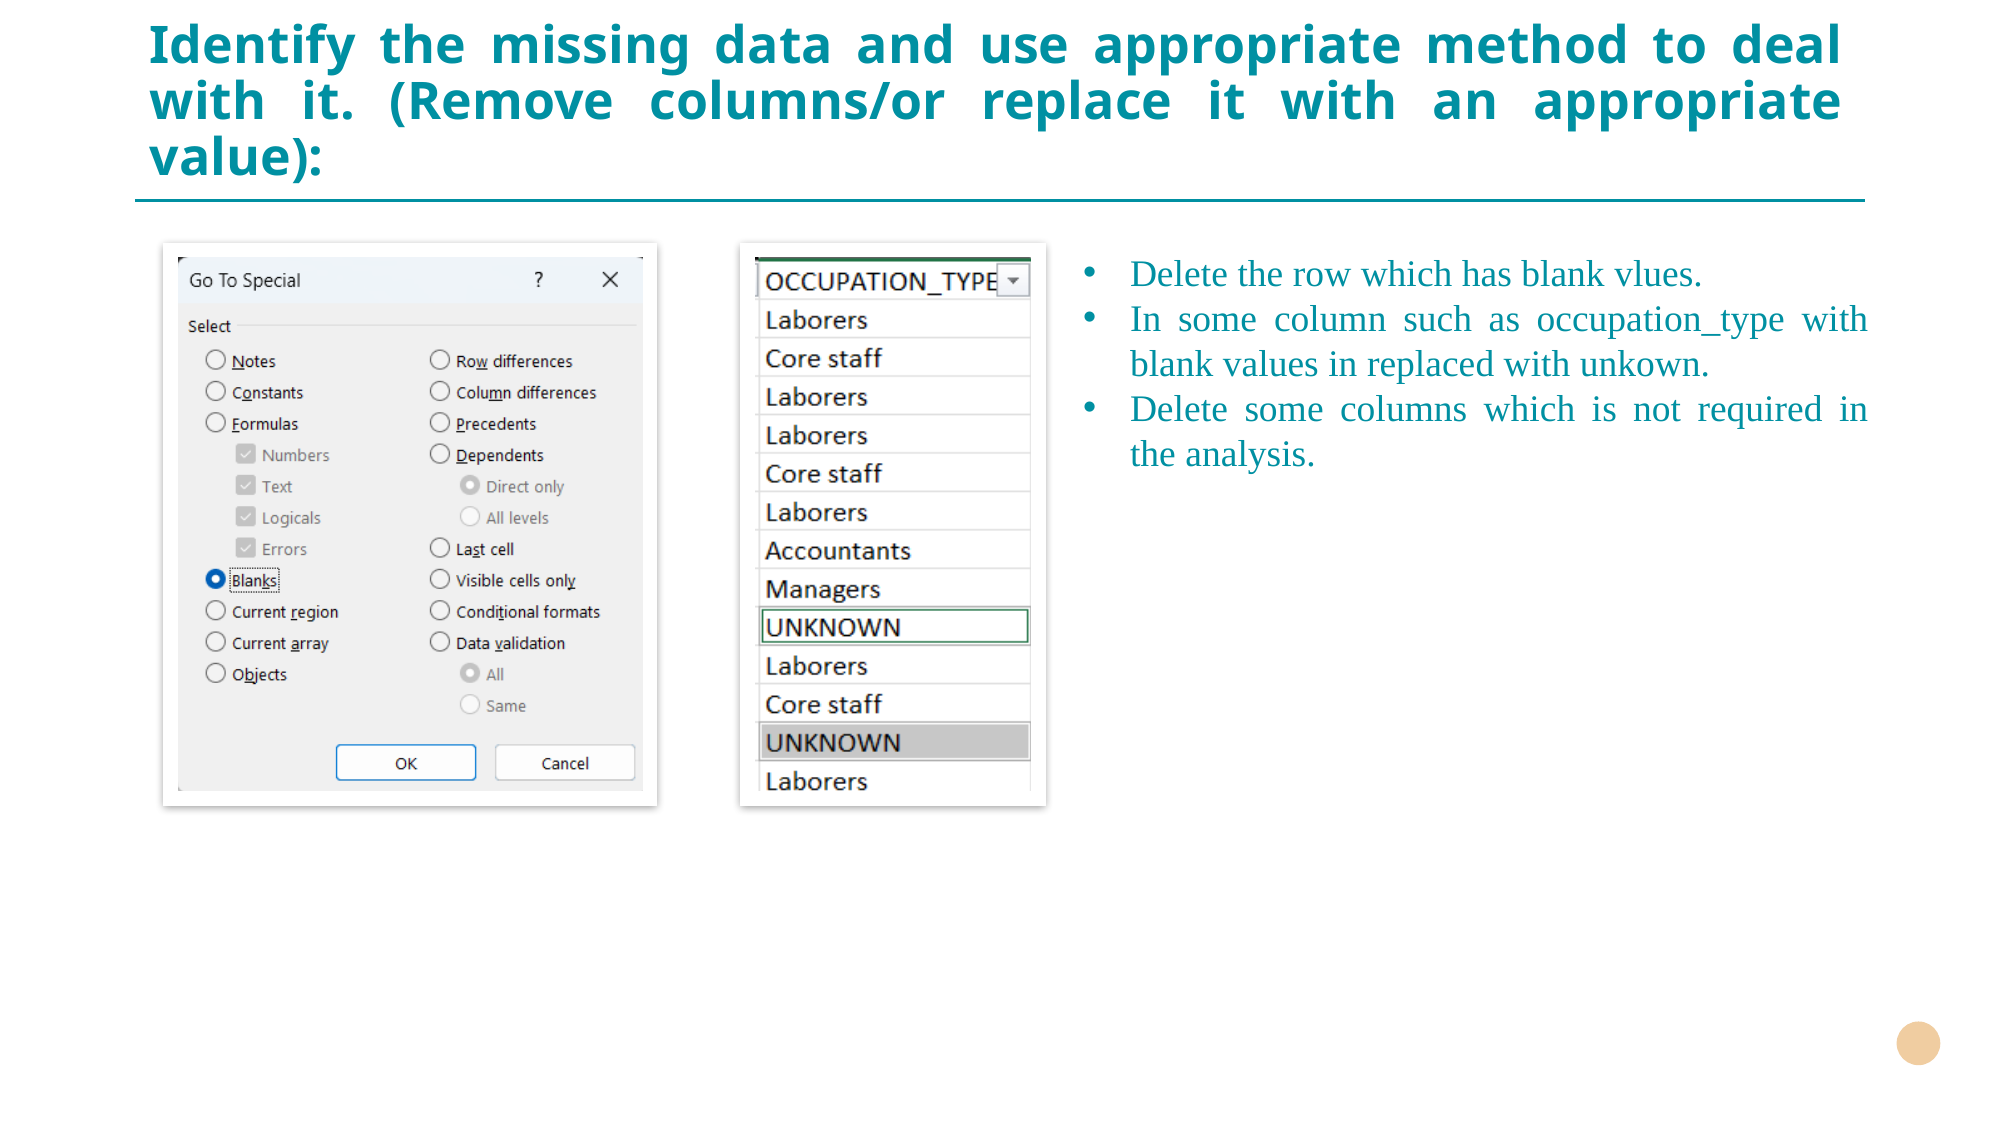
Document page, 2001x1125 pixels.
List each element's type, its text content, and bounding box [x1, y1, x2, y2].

text_box Identify the missing data and use appropriate method to deal with it. (Remove columns/or replace it with an appropriate value): [134, 10, 1860, 196]
text_box Delete the row which has blank vlues. In some column such as occupation_type with blank values in replaced with unkown. Delete some columns which is not required in the analysis. [1068, 242, 1884, 482]
picture [177, 257, 643, 792]
picture [754, 257, 1032, 792]
